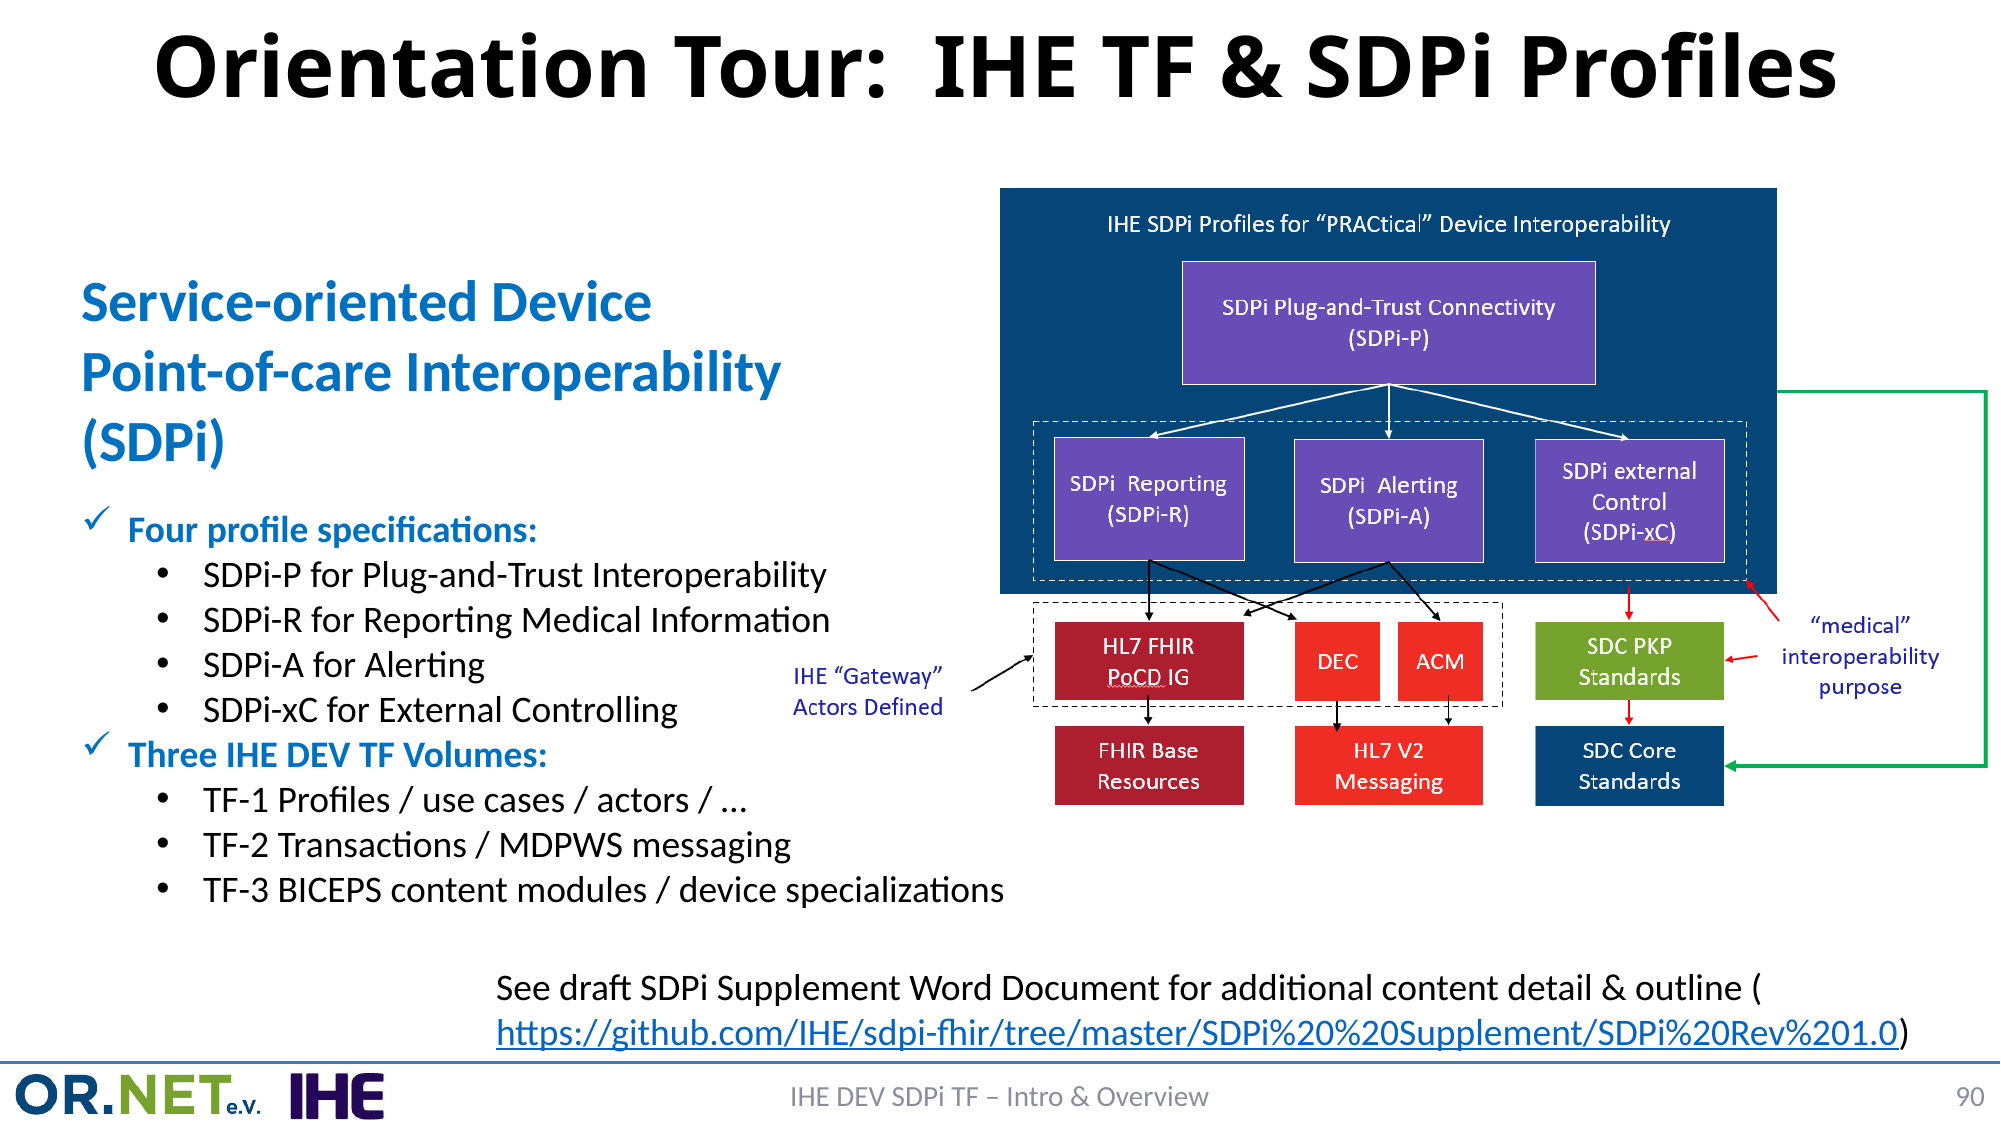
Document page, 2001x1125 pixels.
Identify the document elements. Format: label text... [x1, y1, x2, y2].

picture [781, 180, 2000, 811]
title Orientation Tour: IHE TF & SDPi Profiles [137, 3, 1863, 136]
text_box Service-oriented Device Point-of-care Interoperability (SDPi) [66, 256, 781, 481]
footer IHE DEV SDPi TF – Intro & Overview [268, 1064, 1810, 1125]
text_box See draft SDPi Supplement Word Document for additional content detail & outline (https://github.com/IHE/sdpi-fhir/tree/master/SDPi%20%20Supplement/SDPi%20Rev%201.0) [481, 955, 2000, 1061]
picture [7, 1062, 268, 1125]
text_box Four profile specifications: SDPi-P for Plug-and-Trust Interoperability SDPi-R for Reporting Medical Information SDPi-A for Alerting SDPi-xC for External Controlling Three IHE DEV TF Volumes: TF-1 Profiles / use cases / actors / … TF-2 Transactions / MDPWS messaging TF-3 BICEPS content modules / device specializations [66, 497, 1037, 917]
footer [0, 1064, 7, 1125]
slide_number 90 [1810, 1064, 2000, 1125]
picture [290, 1068, 386, 1120]
